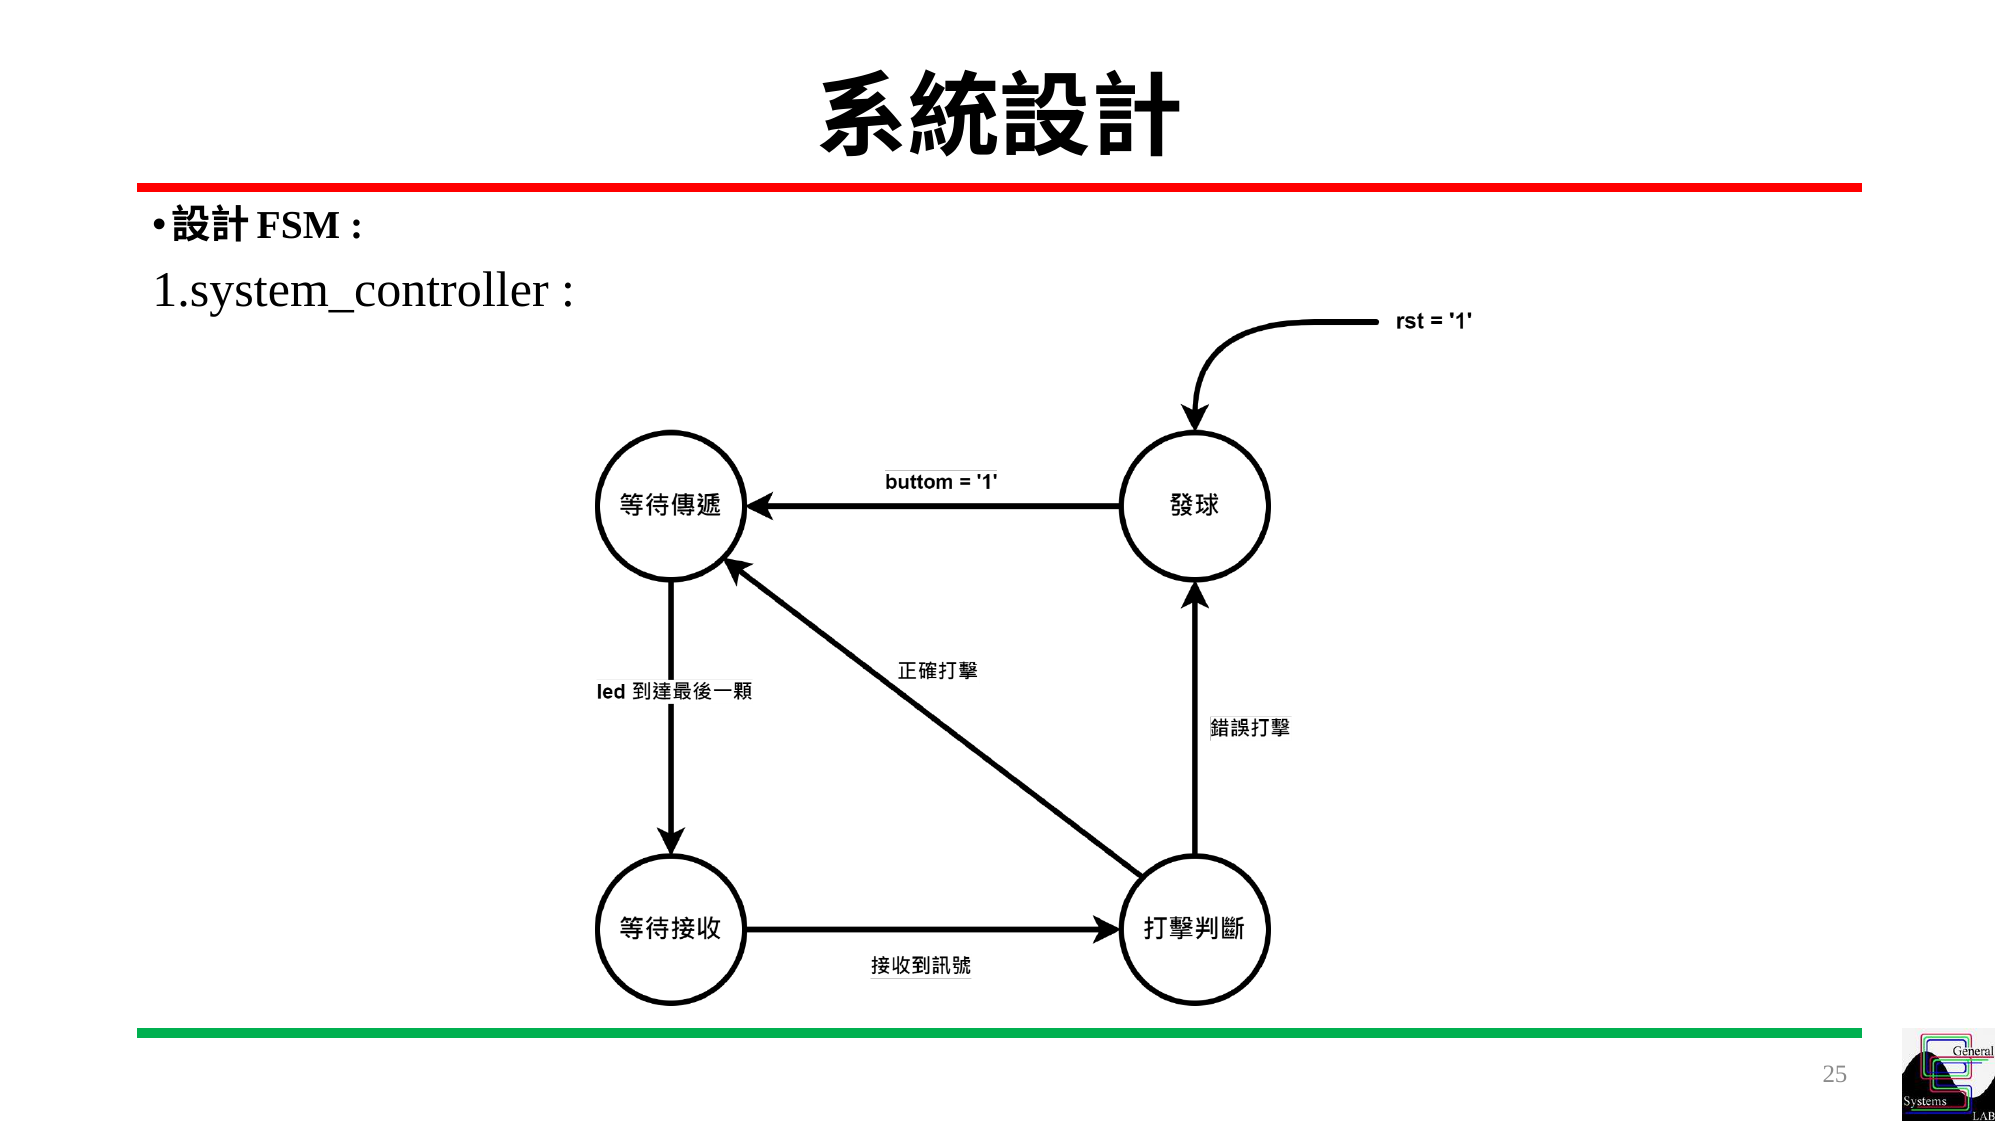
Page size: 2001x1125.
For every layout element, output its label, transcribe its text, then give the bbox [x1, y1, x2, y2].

text_box 1.system_controller : [137, 255, 1910, 1024]
list 設計FSM : [137, 197, 441, 255]
title 系統設計 [137, 59, 1863, 178]
picture [576, 284, 1508, 1024]
picture [1902, 1028, 1995, 1121]
slide_number 25 [1412, 1042, 1863, 1103]
